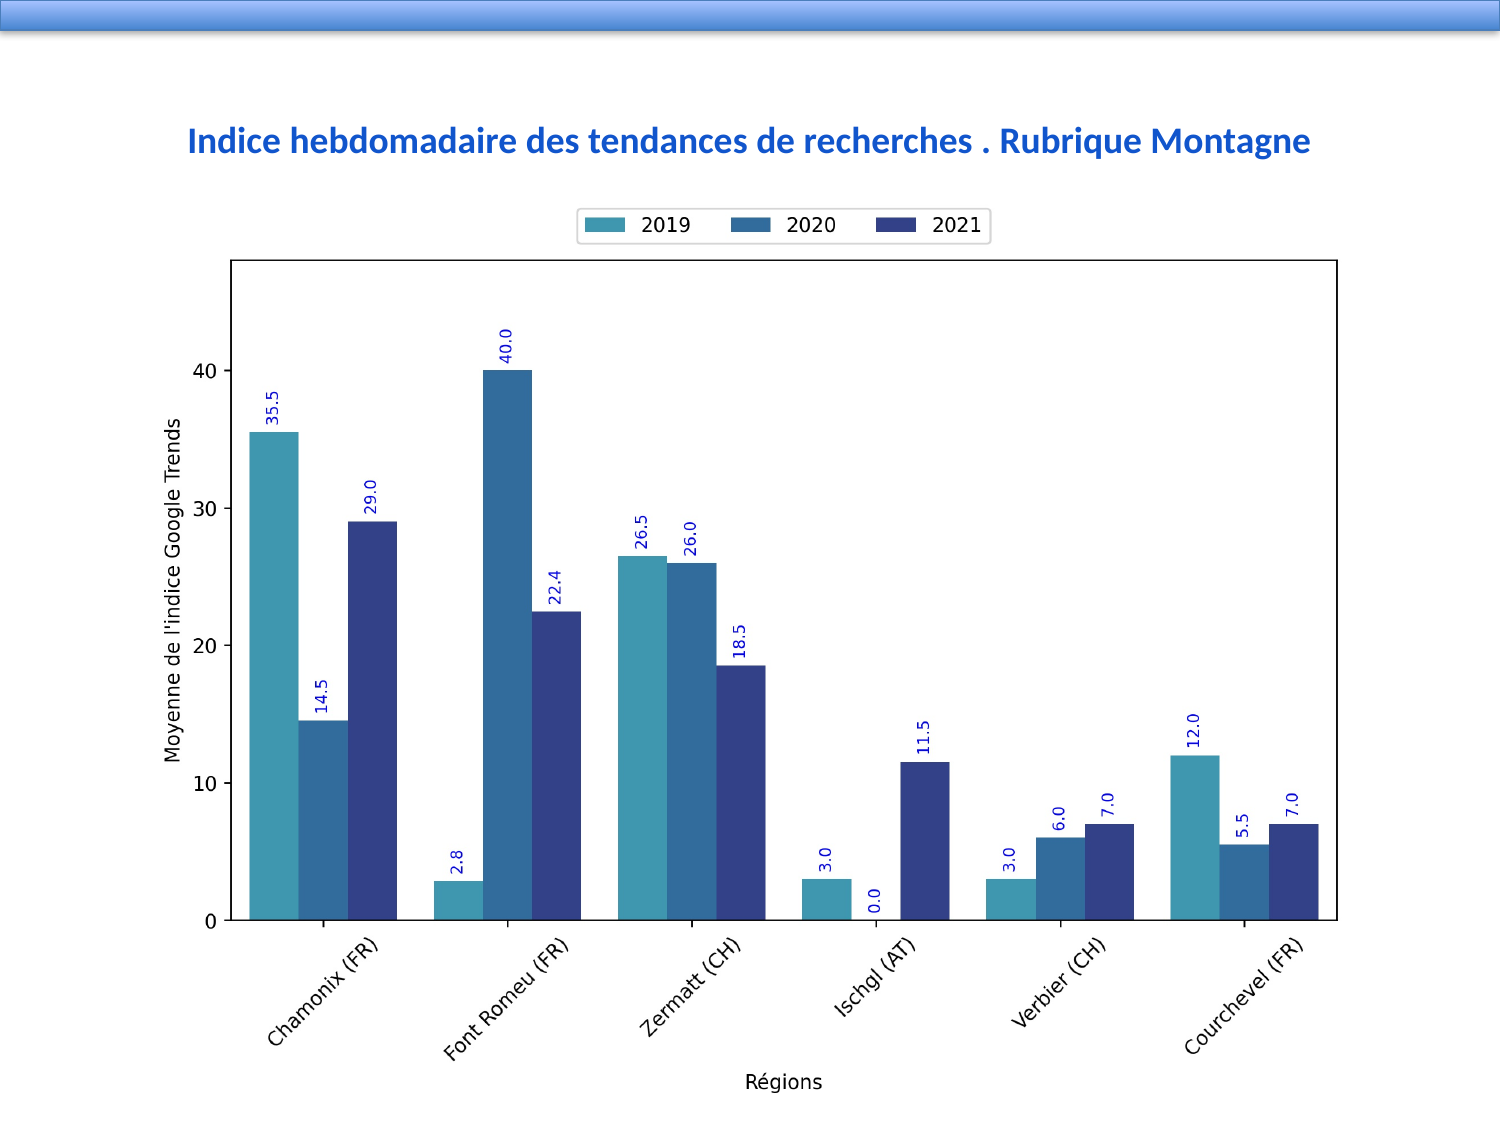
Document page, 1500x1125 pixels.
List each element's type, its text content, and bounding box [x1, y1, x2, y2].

title Indice hebdomadaire des tendances de recherches . Rubrique Montagne [75, 45, 1425, 233]
text_box [0, 0, 1500, 31]
picture [149, 194, 1351, 1107]
